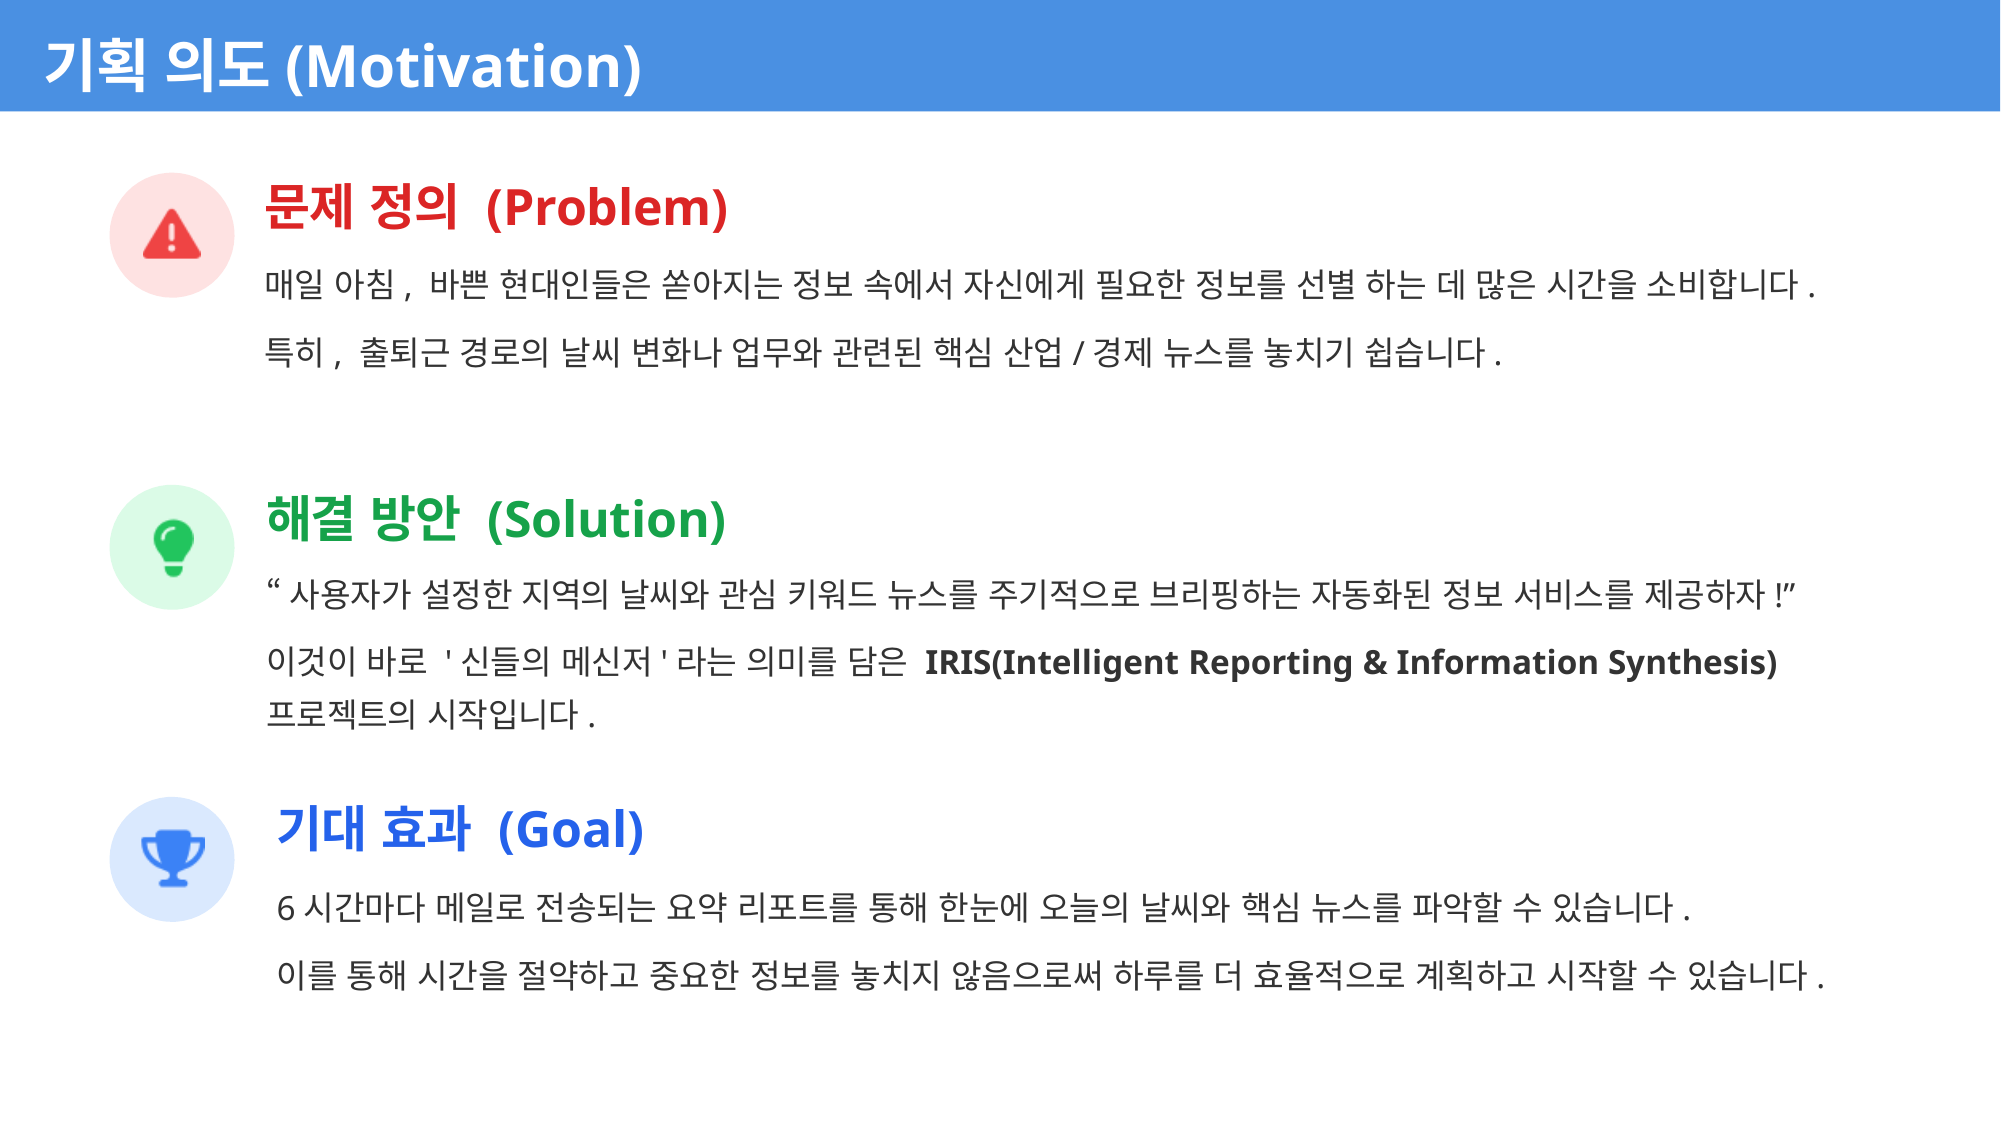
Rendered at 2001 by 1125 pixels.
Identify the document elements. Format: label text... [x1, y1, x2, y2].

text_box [109, 484, 235, 611]
text_box 기대 효과 (Goal) 6시간마다 메일로 전송되는 요약 리포트를 통해 한눈에 오늘의 날씨와 핵심 뉴스를 파악할 수 있습니다. 이를 통해 시간을 절약하고 중요한 정보를 놓치지 않음으로써 하루를 더 효율적으로 계획하고 시작할 수 있습니다. [274, 795, 1922, 1075]
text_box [109, 172, 235, 298]
text_box 해결 방안 (Solution) “사용자가 설정한 지역의 날씨와 관심 키워드 뉴스를 주기적으로 브리핑하는 자동화된 정보 서비스를 제공하자!” 이것이 바로 '신들의 메신저'라는 의미를 담은 IRIS(Intelligent Reporting & Information Synthesis) 프로젝트의 시작입니다. [263, 484, 1922, 734]
text_box 문제 정의 (Problem) 매일 아침, 바쁜 현대인들은 쏟아지는 정보 속에서 자신에게 필요한 정보를 선별 하는 데 많은 시간을 소비합니다. 특히, 출퇴근 경로의 날씨 변화나 업무와 관련된 핵심 산업/경제 뉴스를 놓치기 쉽습니다. [262, 172, 1906, 373]
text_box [109, 796, 235, 923]
title 기획 의도(Motivation) [41, 26, 1053, 217]
picture [0, 0, 2001, 1125]
